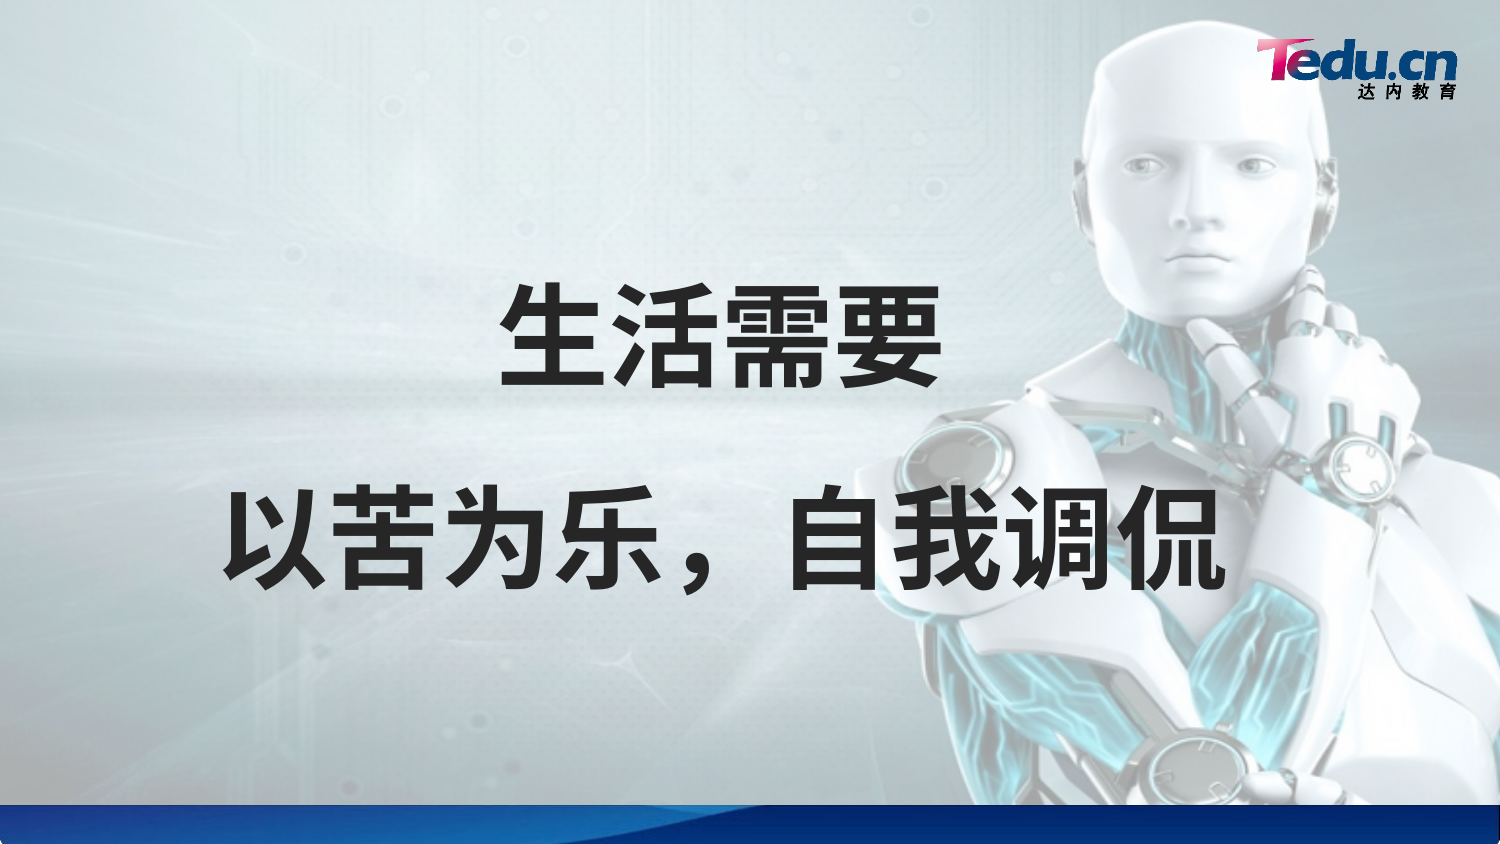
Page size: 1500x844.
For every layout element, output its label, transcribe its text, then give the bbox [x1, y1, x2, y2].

text_box 生活需要 以苦为乐，自我调侃 [185, 190, 1258, 611]
picture [1234, 8, 1471, 115]
picture [0, 805, 1500, 844]
